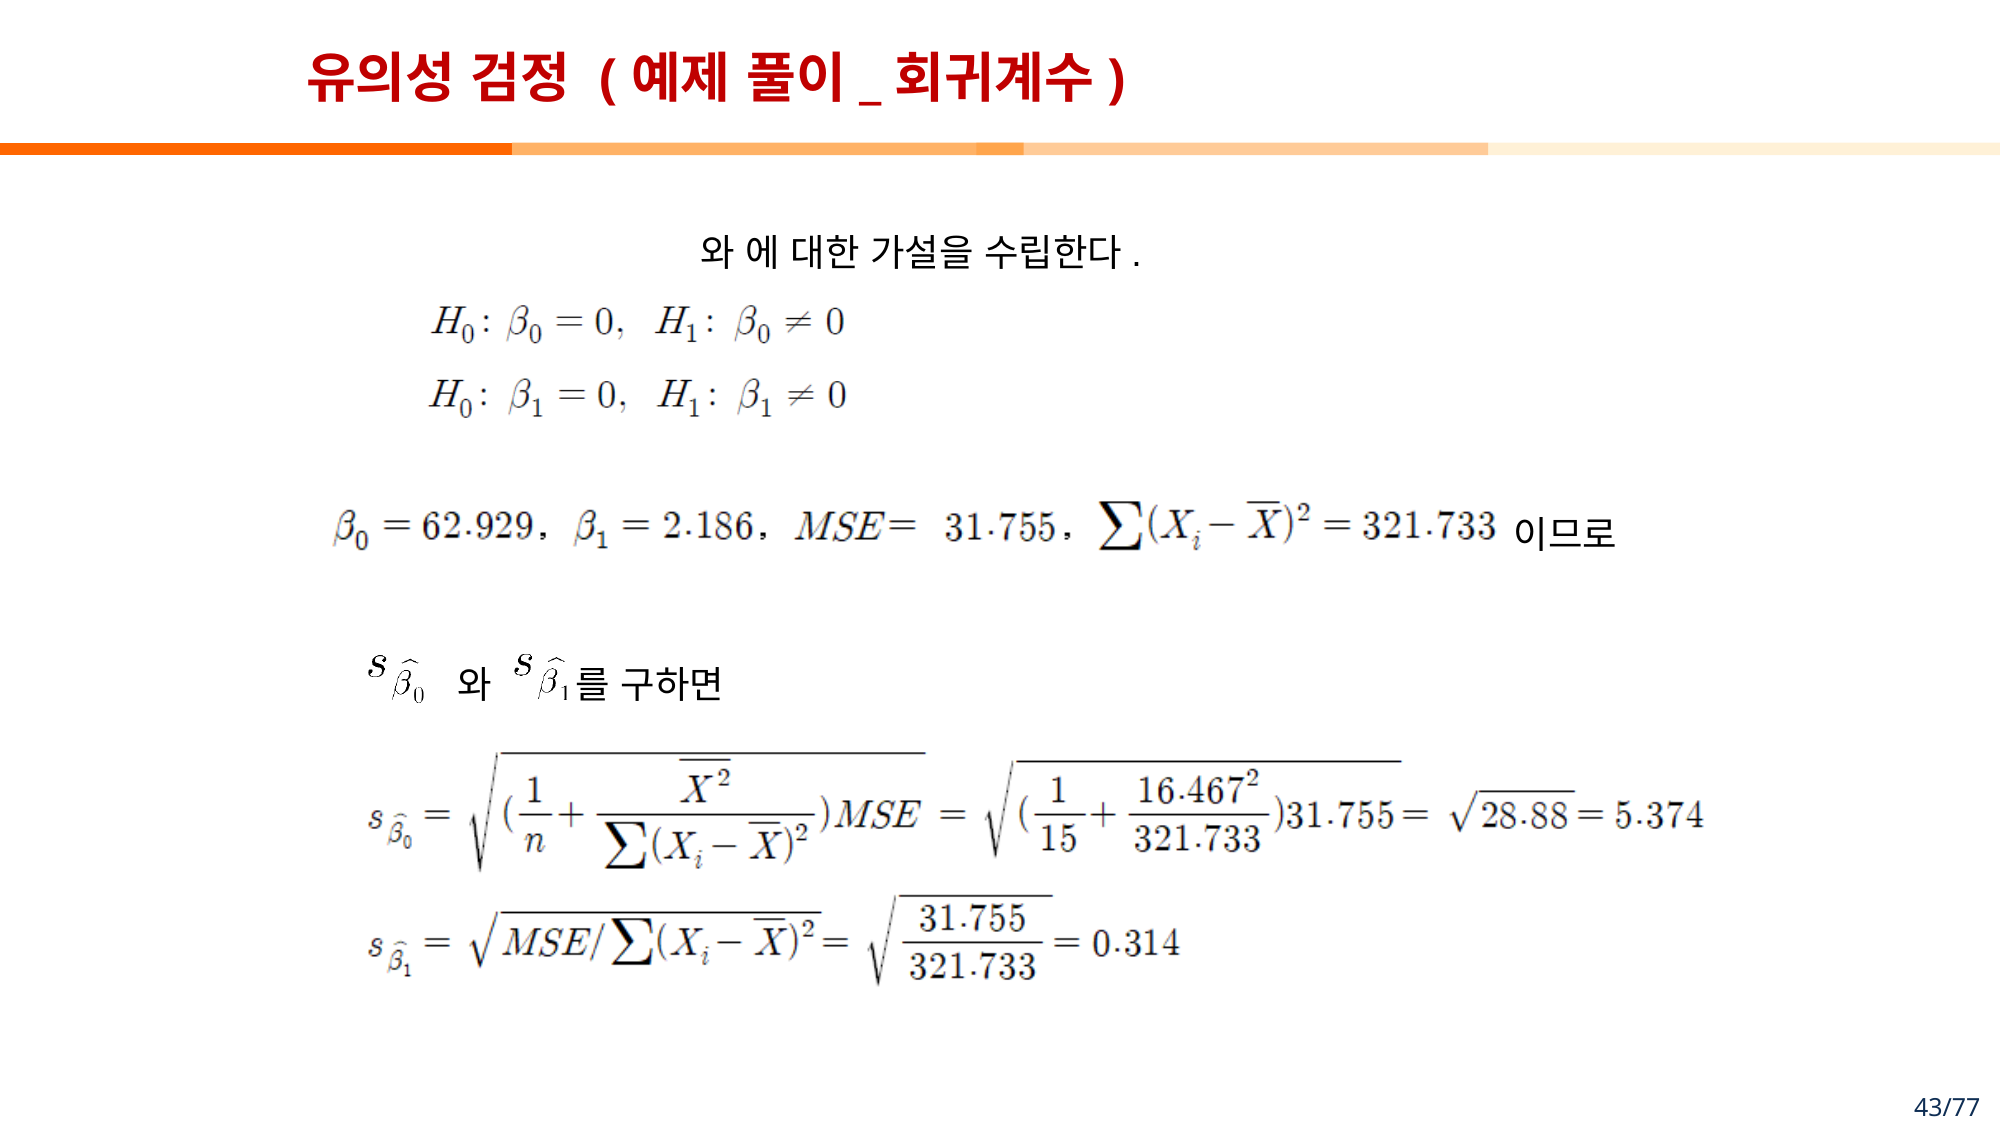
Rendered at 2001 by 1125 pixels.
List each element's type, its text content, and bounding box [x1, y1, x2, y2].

title 유의성 검정 (예제 풀이_회귀계수) [291, 31, 1532, 122]
picture [363, 645, 428, 712]
text_box 이므로 [1499, 494, 1633, 563]
picture [512, 644, 575, 706]
picture [363, 751, 1709, 990]
text_box 와 를 구하면 [429, 645, 511, 714]
picture [326, 500, 1500, 553]
picture [407, 290, 901, 431]
text_box 와 를 구하면 [577, 645, 750, 714]
